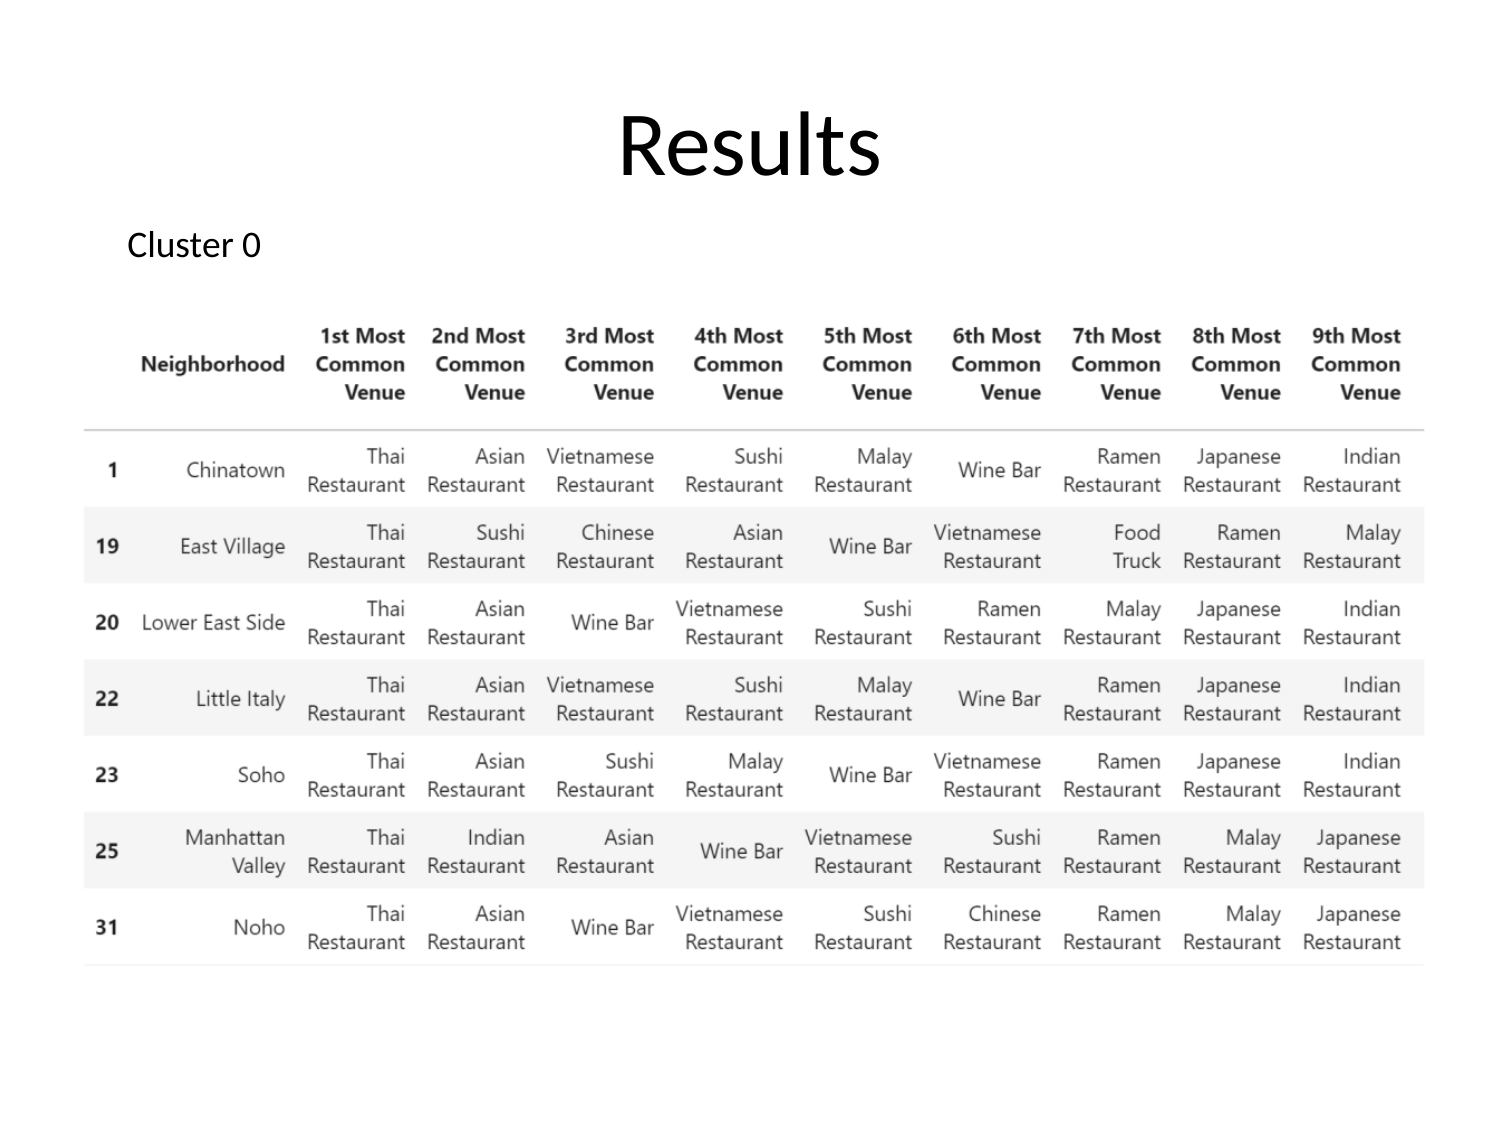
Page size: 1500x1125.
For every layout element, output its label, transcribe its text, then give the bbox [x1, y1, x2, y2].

text_box Cluster 0 [112, 212, 413, 273]
title Results [75, 45, 1425, 233]
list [74, 299, 1426, 966]
